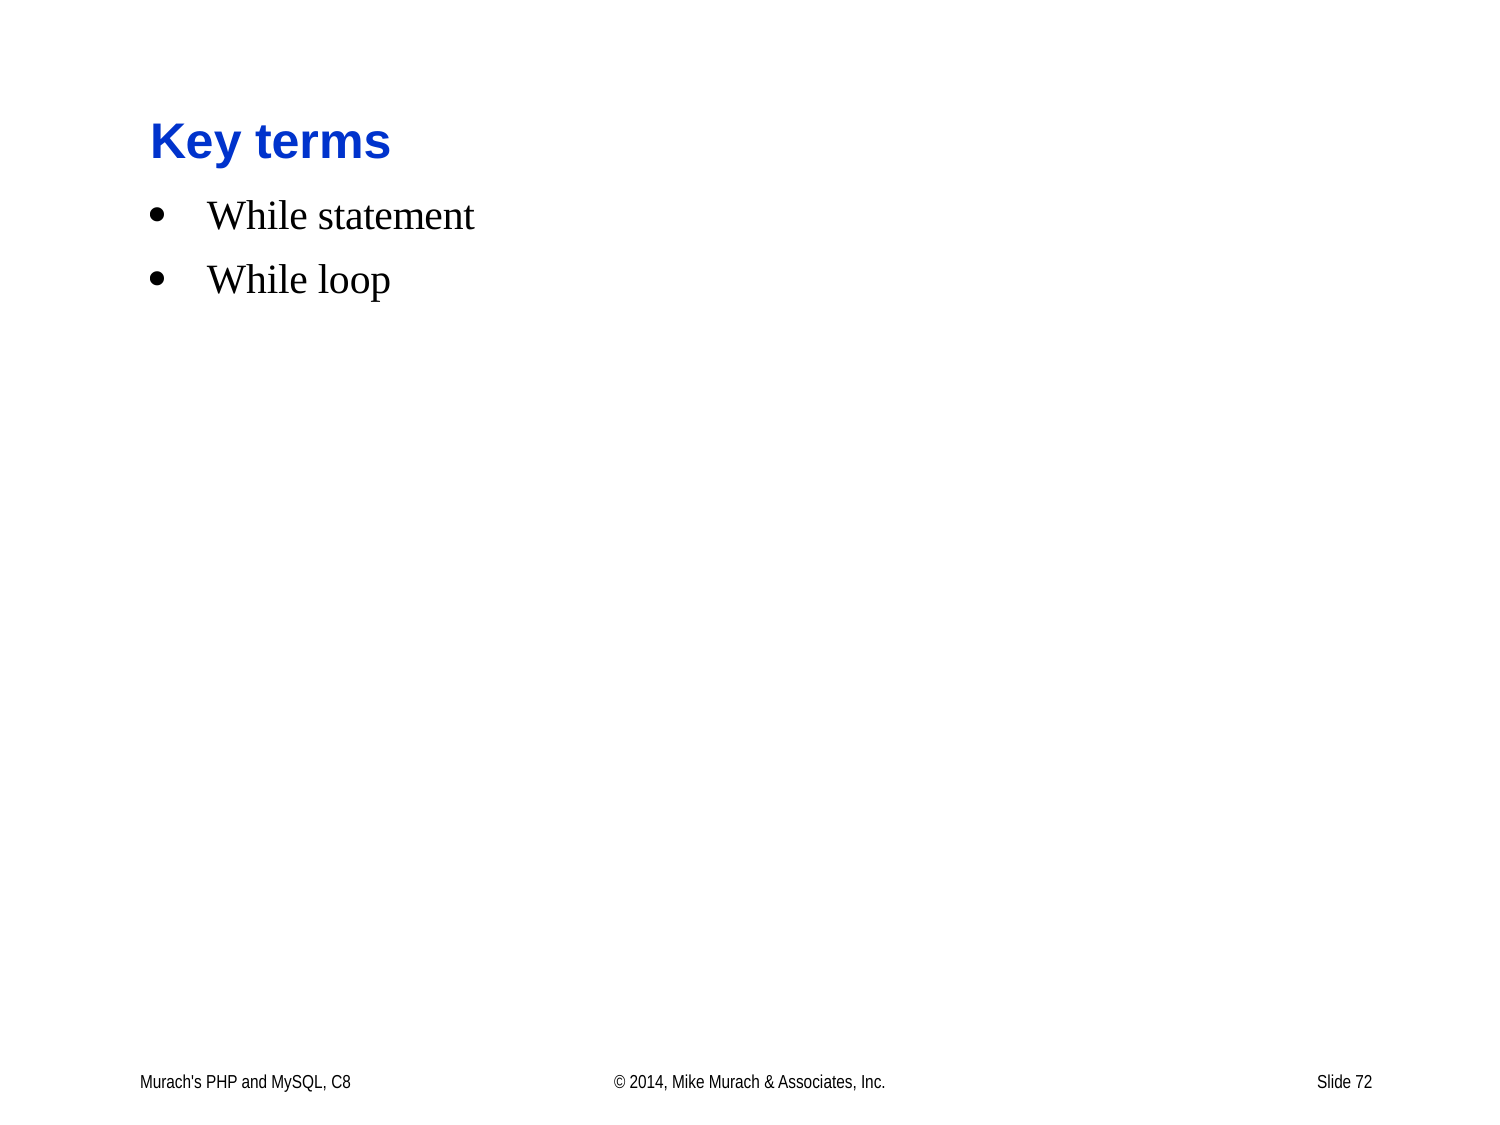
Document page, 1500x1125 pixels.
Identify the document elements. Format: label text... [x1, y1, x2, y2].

slide_number Slide 72 [1074, 1025, 1388, 1100]
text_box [149, 187, 1346, 639]
footer © 2014, Mike Murach & Associates, Inc. [474, 1025, 1025, 1100]
slide_number Murach's PHP and MySQL, C8 [125, 1025, 450, 1100]
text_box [149, 112, 1128, 183]
